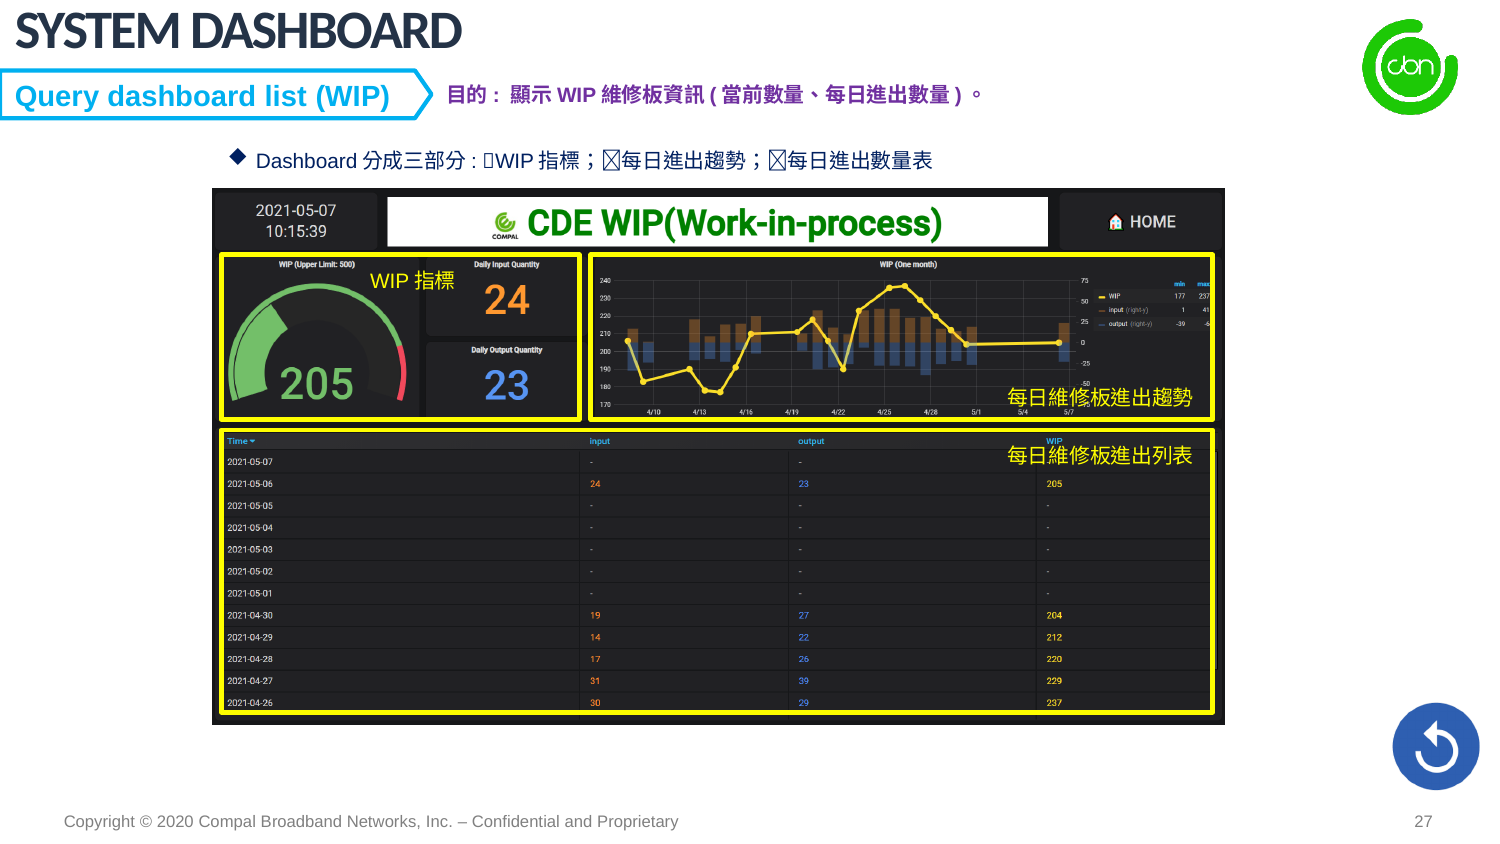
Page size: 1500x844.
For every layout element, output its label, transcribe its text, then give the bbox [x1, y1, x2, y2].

text_box System dashboard [0, 0, 1375, 86]
text_box Query dashboard list (WIP) [0, 68, 431, 121]
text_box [212, 188, 1230, 725]
text_box Dashboard分成三部分: WIP指標；每日進出趨勢；每日進出數量表 [212, 127, 1109, 180]
picture [1392, 702, 1480, 793]
picture [1362, 19, 1458, 115]
text_box 目的: 顯示WIP維修板資訊(當前數量、每日進出數量)。 [431, 74, 1204, 114]
slide_number 27 [1372, 802, 1448, 839]
